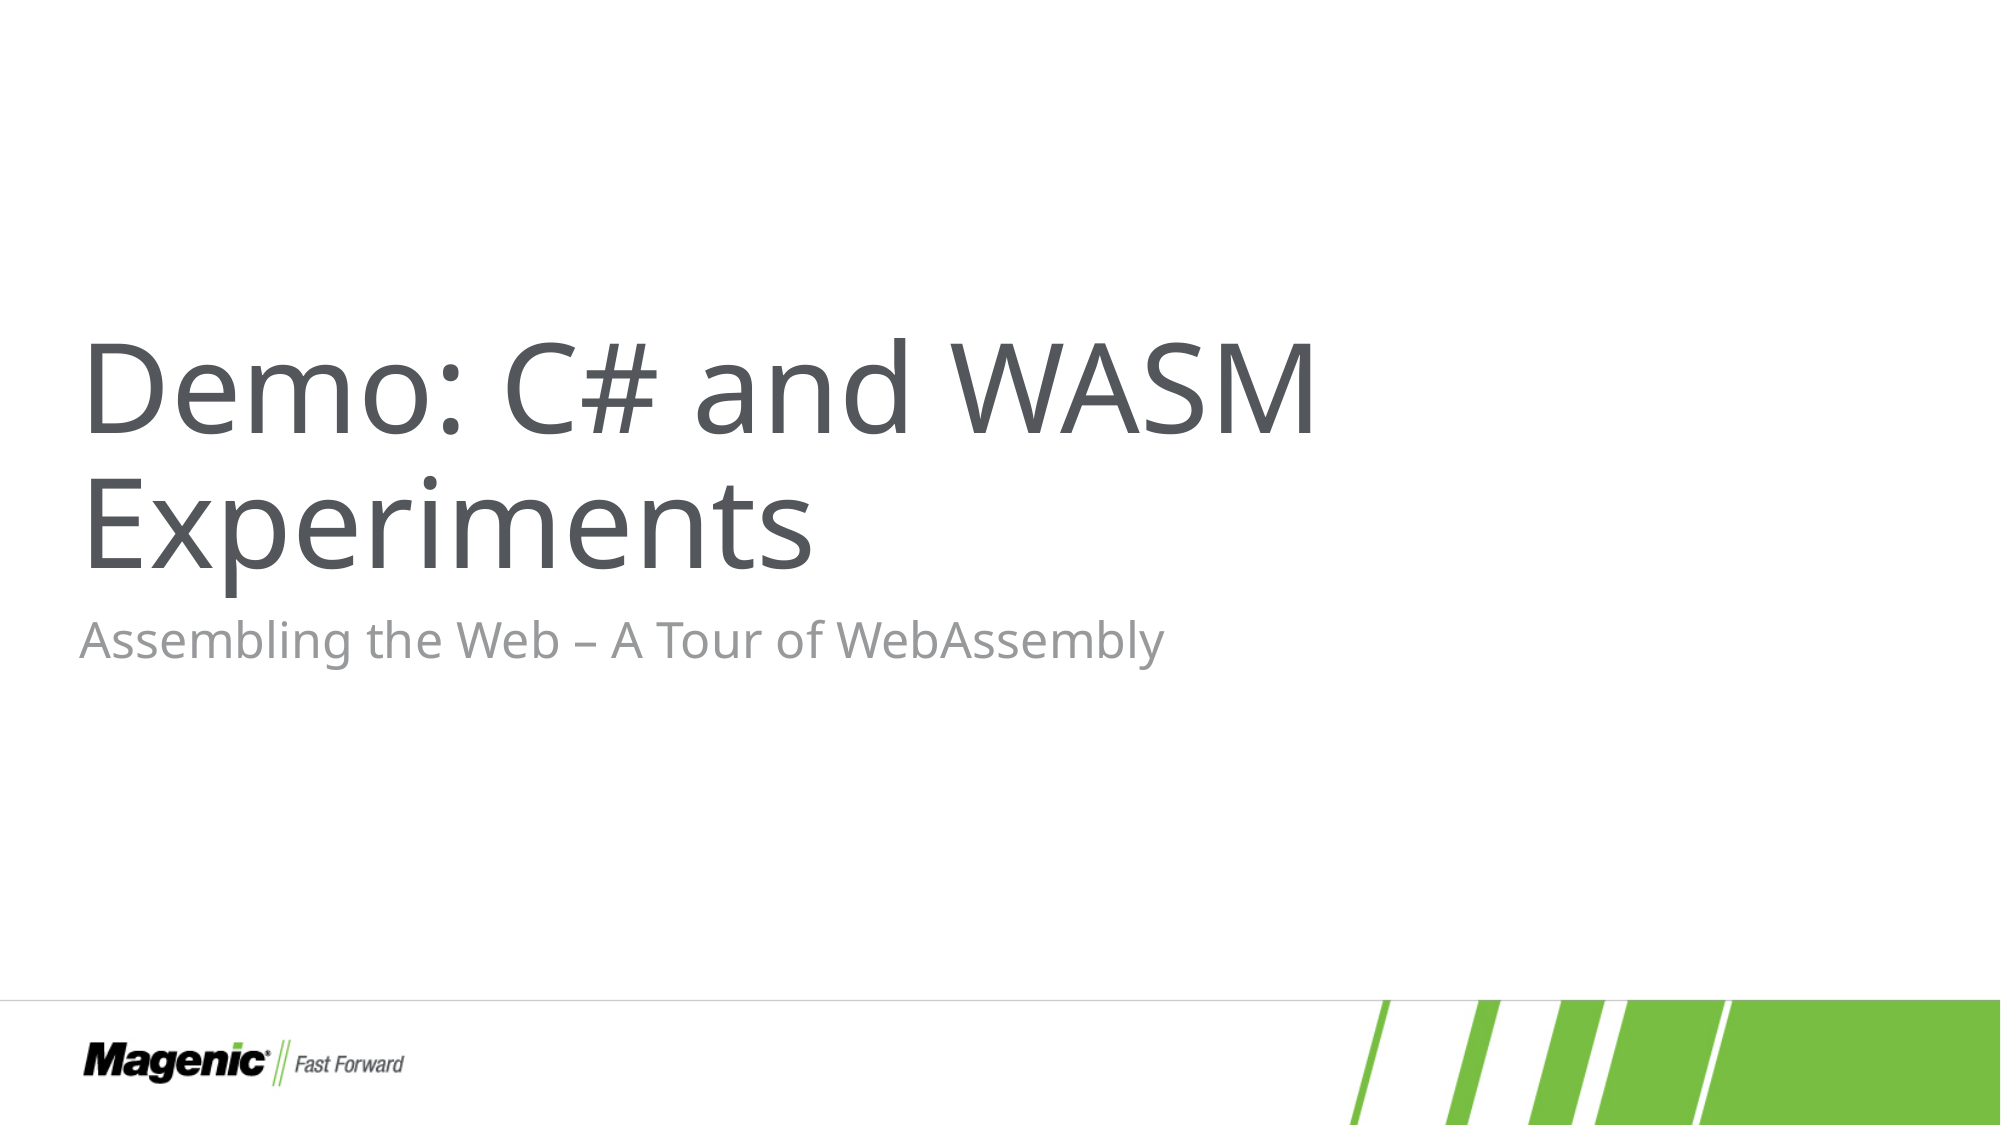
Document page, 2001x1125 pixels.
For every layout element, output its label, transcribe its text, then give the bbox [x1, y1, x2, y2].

title Demo: C# and WASM Experiments [64, 41, 1940, 604]
list Assembling the Web – A Tour of WebAssembly [64, 607, 1940, 939]
picture [0, 0, 2001, 1125]
